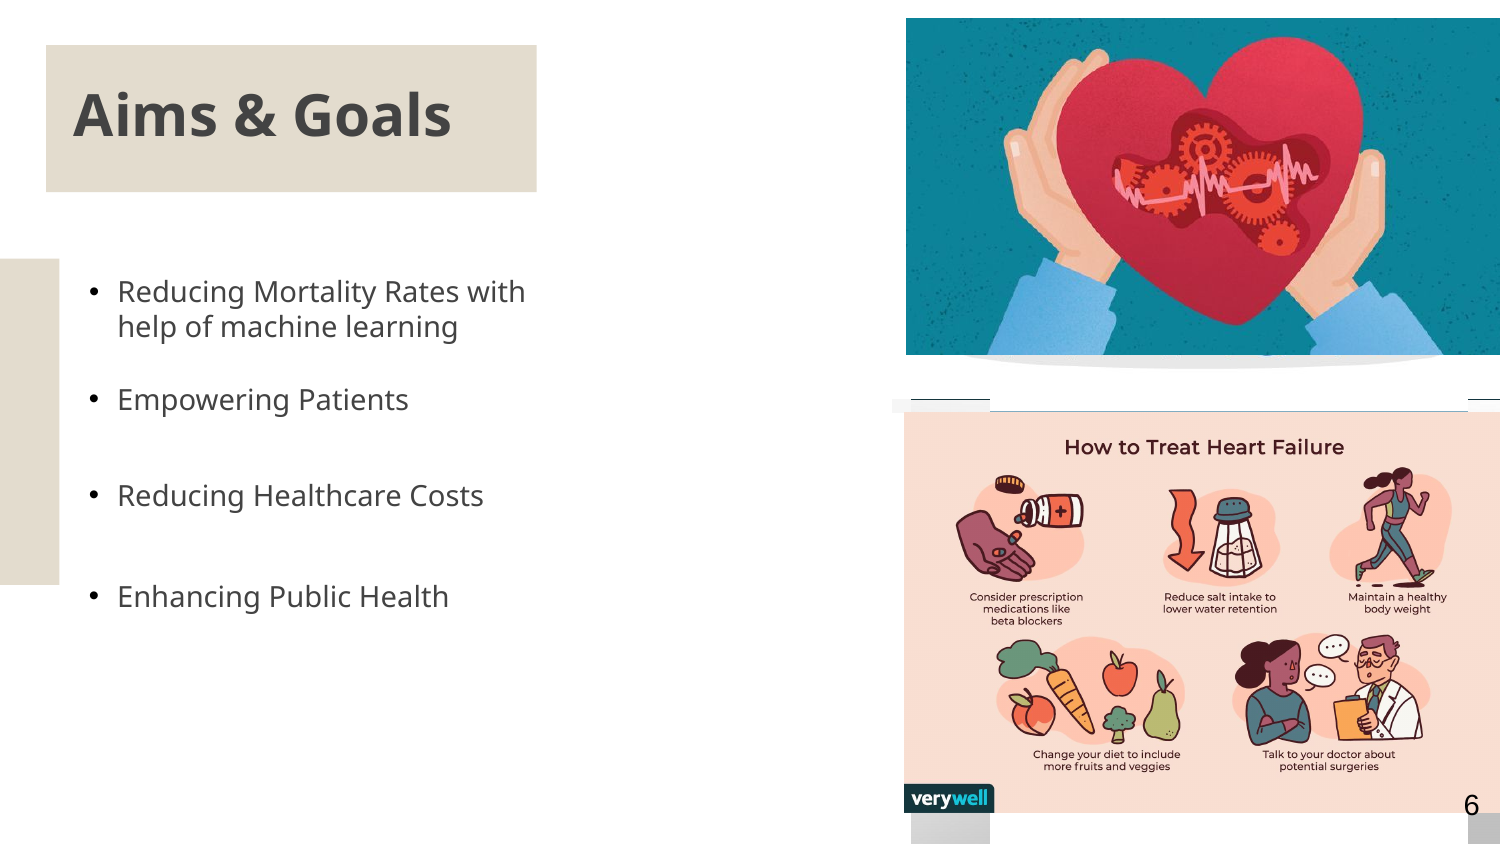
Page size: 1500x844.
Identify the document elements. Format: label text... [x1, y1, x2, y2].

text_box [46, 45, 537, 193]
text_box Reducing Healthcare Costs [74, 461, 584, 562]
text_box [0, 258, 60, 585]
picture [869, 0, 1500, 844]
subtitle Reducing Mortality Rates with help of machine learning [74, 258, 584, 365]
text_box Enhancing Public Health [74, 562, 584, 673]
title Aims & Goals [0, 39, 468, 187]
text_box Empowering Patients [74, 365, 584, 461]
